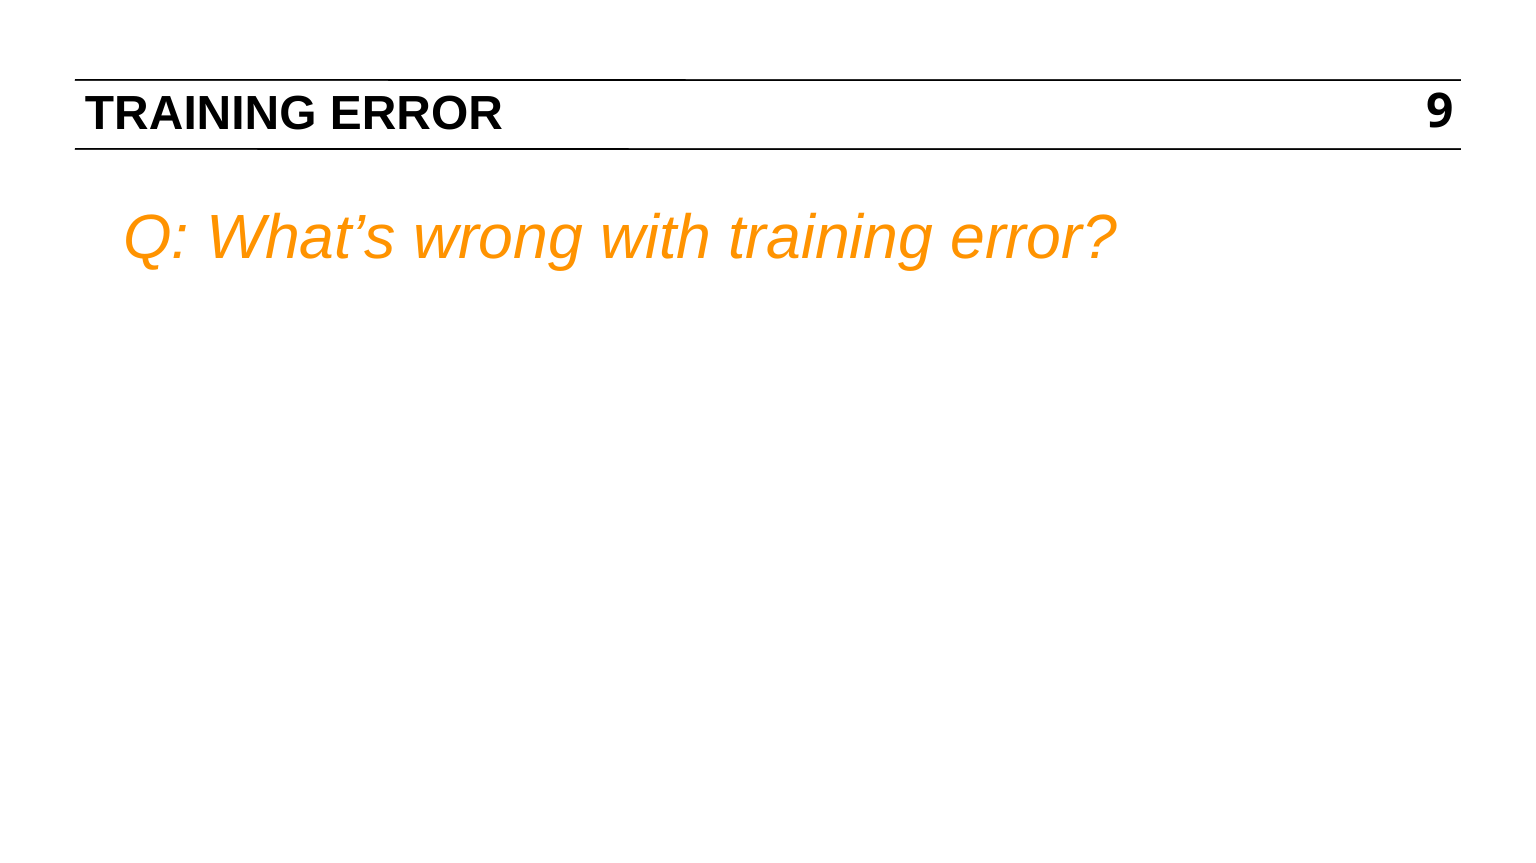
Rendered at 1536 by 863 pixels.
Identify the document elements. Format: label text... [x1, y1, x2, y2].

title TRAINING ERROR [76, 82, 1369, 251]
slide_number 9 [1424, 83, 1456, 142]
text_box Q: What’s wrong with training error? [115, 173, 1126, 339]
